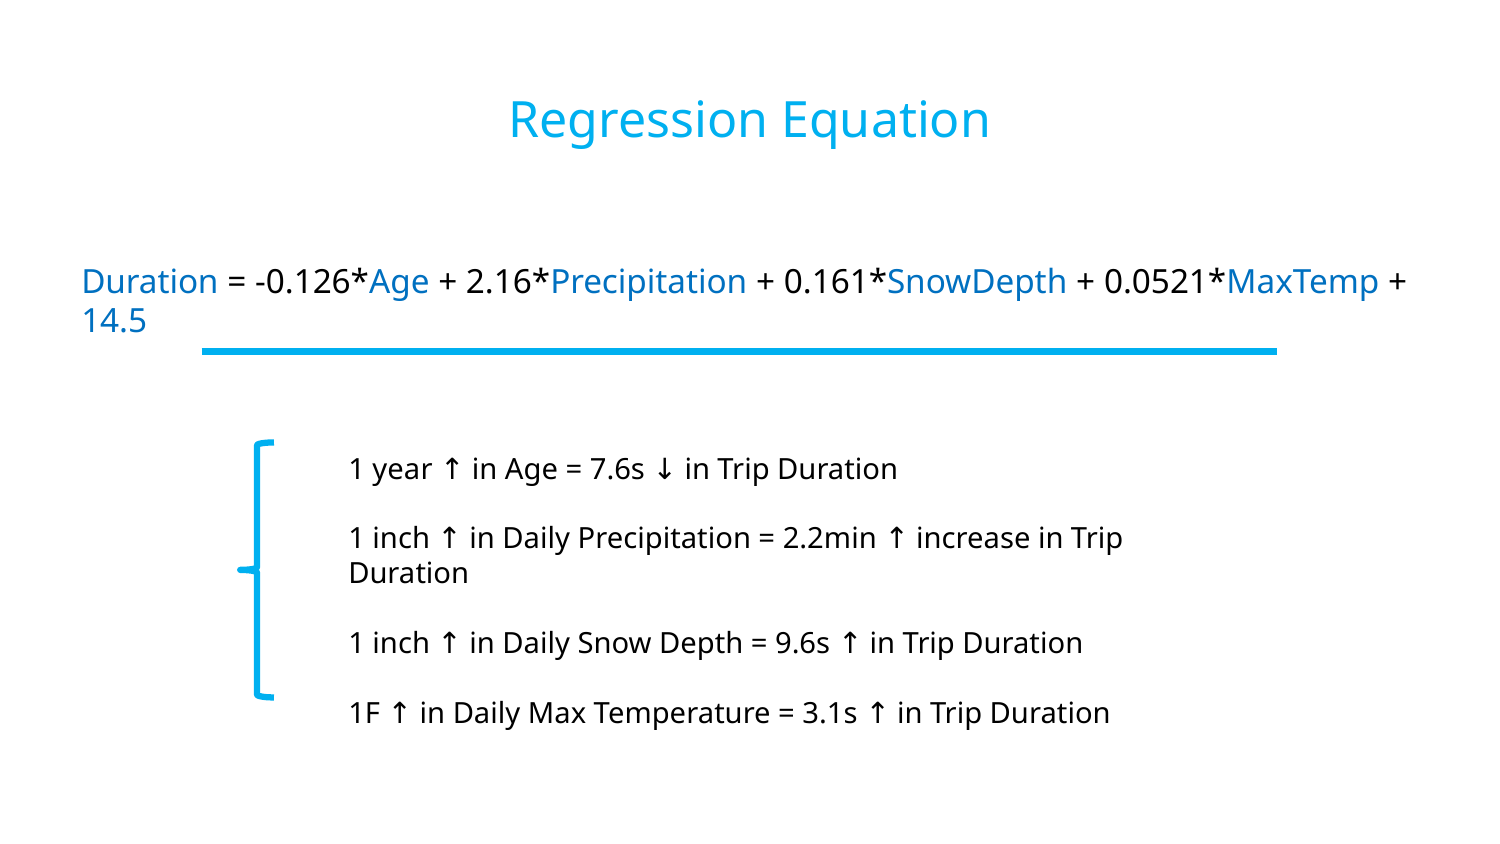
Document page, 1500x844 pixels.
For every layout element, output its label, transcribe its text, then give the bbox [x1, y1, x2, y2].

text_box Duration = -0.126*Age + 2.16*Precipitation + 0.161*SnowDepth + 0.0521*MaxTemp + 14.5 [66, 252, 1478, 308]
text_box [240, 442, 274, 698]
text_box 1 year ↑ in Age = 7.6s ↓ in Trip Duration 1 inch ↑ in Daily Precipitation = 2.2min ↑ increase in Trip Duration 1 inch ↑ in Daily Snow Depth = 9.6s ↑ in Trip Duration 1F ↑ in Daily Max Temperature = 3.1s ↑ in Trip Duration [333, 442, 1211, 741]
title Regression Equation [51, 72, 1449, 167]
